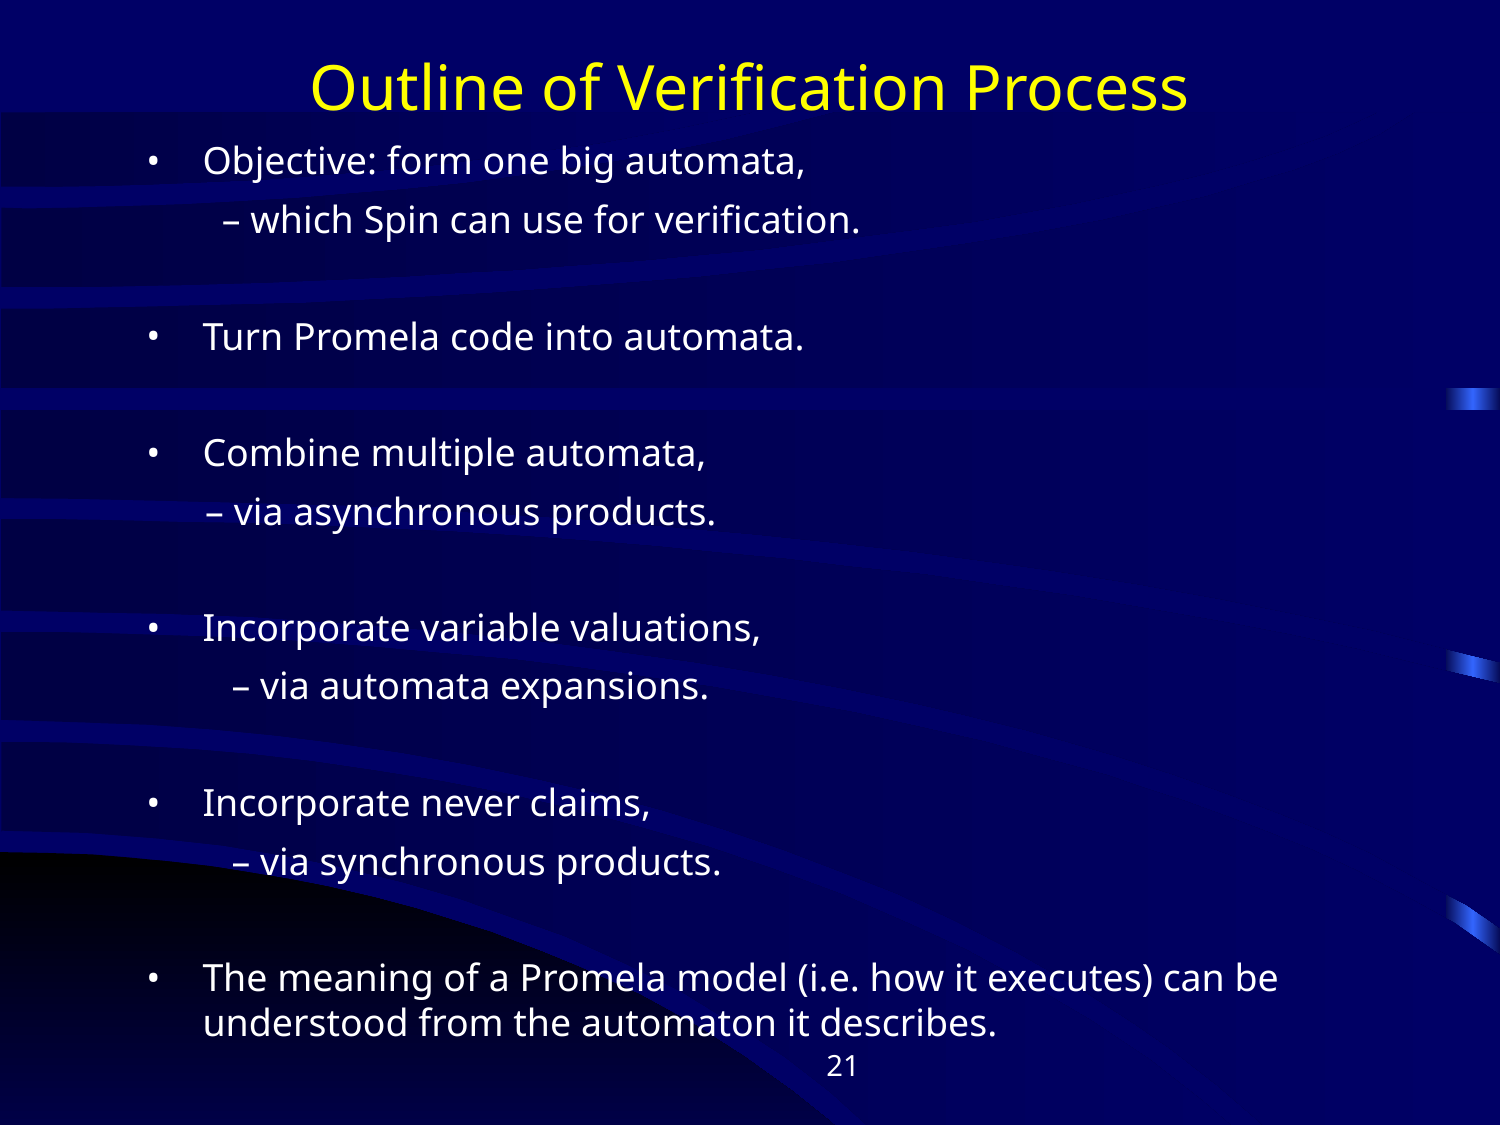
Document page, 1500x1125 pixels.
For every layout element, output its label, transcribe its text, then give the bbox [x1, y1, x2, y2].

list Objective: form one big automata, – which Spin can use for verification. Turn Promela code into automata. Combine multiple automata, – via asynchronous products. Incorporate variable valuations, – via automata expansions. Incorporate never claims, – via synchronous products. The meaning of a Promela model (i.e. how it executes) can be understood from the automaton it describes. [112, 122, 1388, 995]
slide_number ‹#› [562, 1019, 875, 1095]
title Outline of Verification Process [112, 21, 1388, 122]
